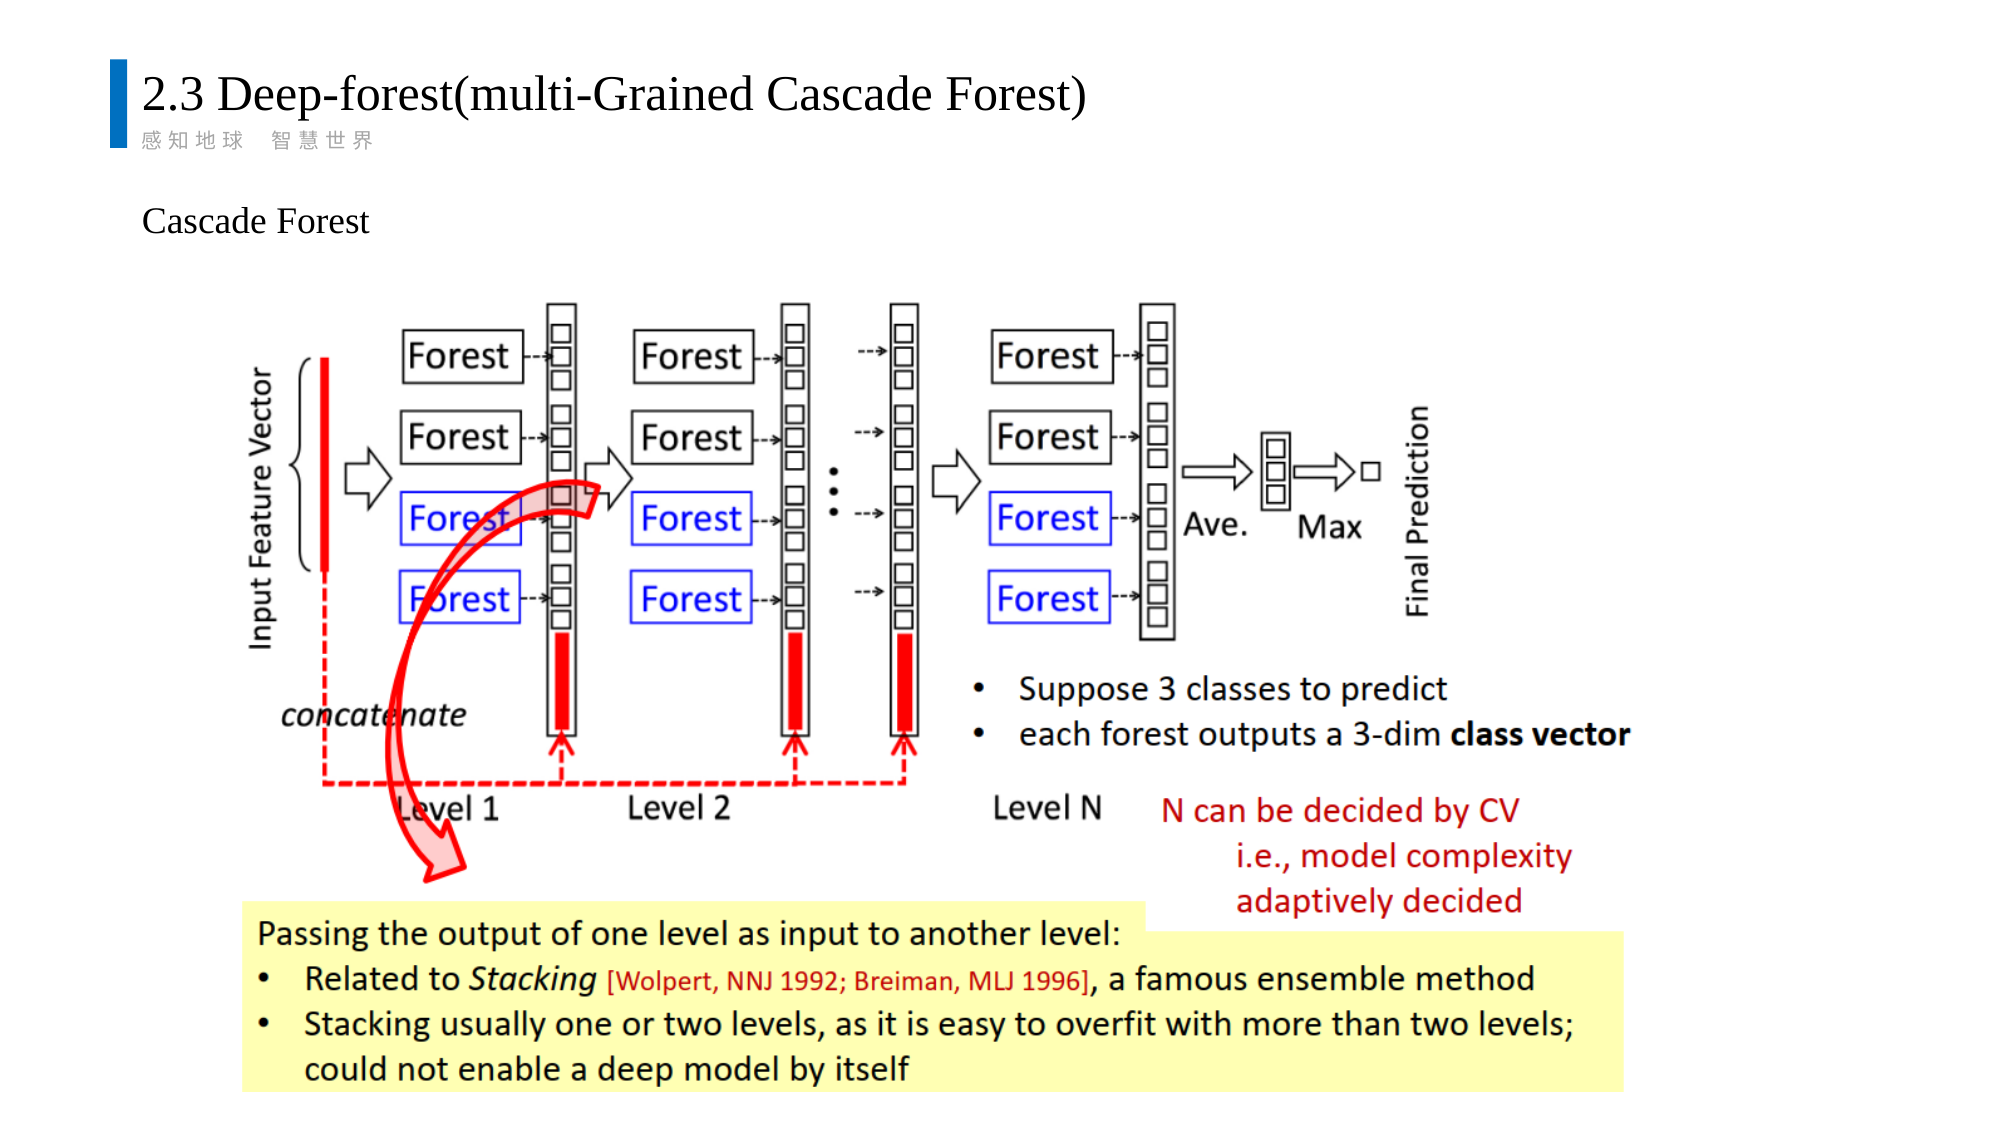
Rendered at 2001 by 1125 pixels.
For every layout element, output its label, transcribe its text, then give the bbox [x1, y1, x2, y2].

text_box 感知地球 智慧世界 [127, 120, 811, 160]
picture [236, 280, 1654, 1092]
text_box [109, 58, 128, 149]
text_box 2.3 Deep-forest(multi-Grained Cascade Forest) [127, 52, 1434, 188]
text_box Cascade Forest [127, 188, 386, 249]
